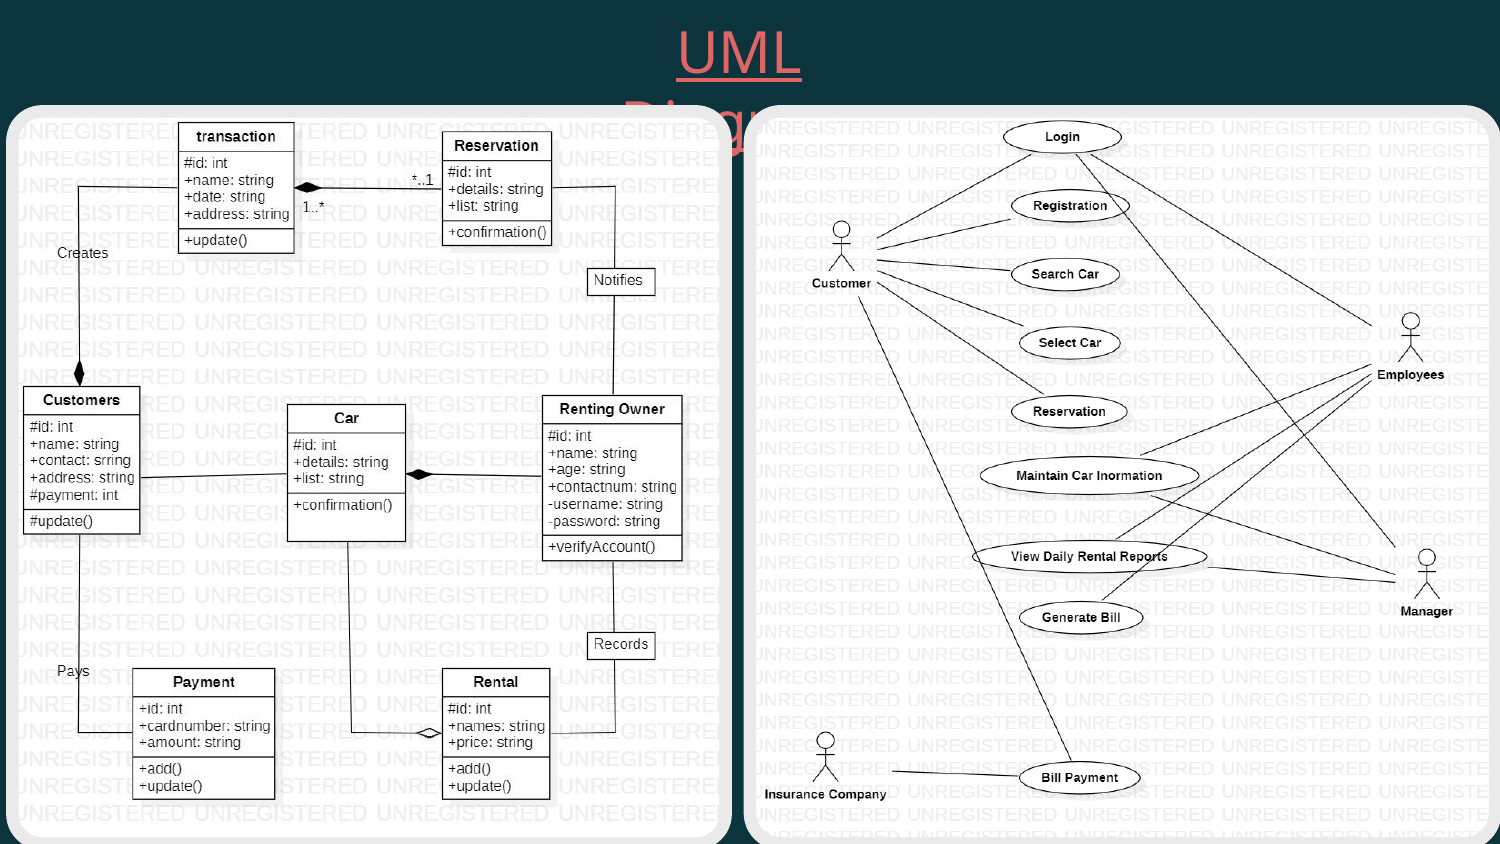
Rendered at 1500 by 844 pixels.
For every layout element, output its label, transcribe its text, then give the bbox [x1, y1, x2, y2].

title UML Diagram [556, 0, 923, 94]
picture [749, 111, 1496, 844]
picture [12, 111, 726, 844]
